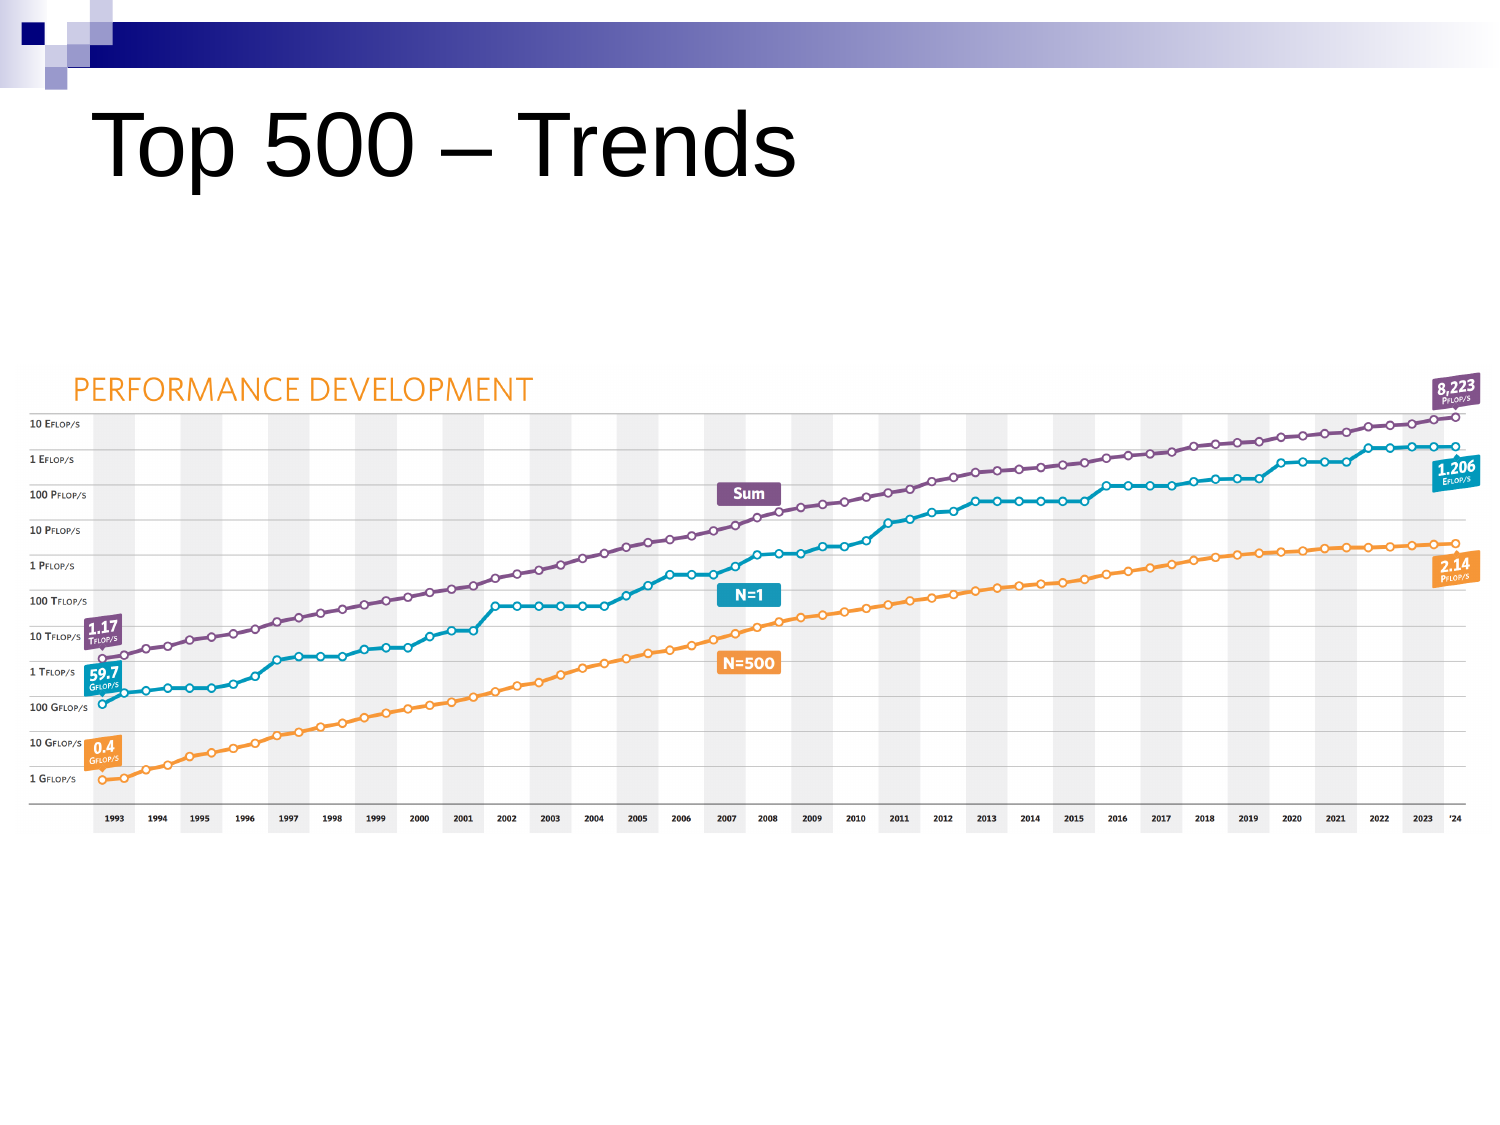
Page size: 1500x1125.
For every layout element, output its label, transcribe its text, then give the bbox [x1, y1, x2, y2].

title Top 500 – Trends [75, 75, 1458, 205]
picture [15, 363, 1492, 834]
